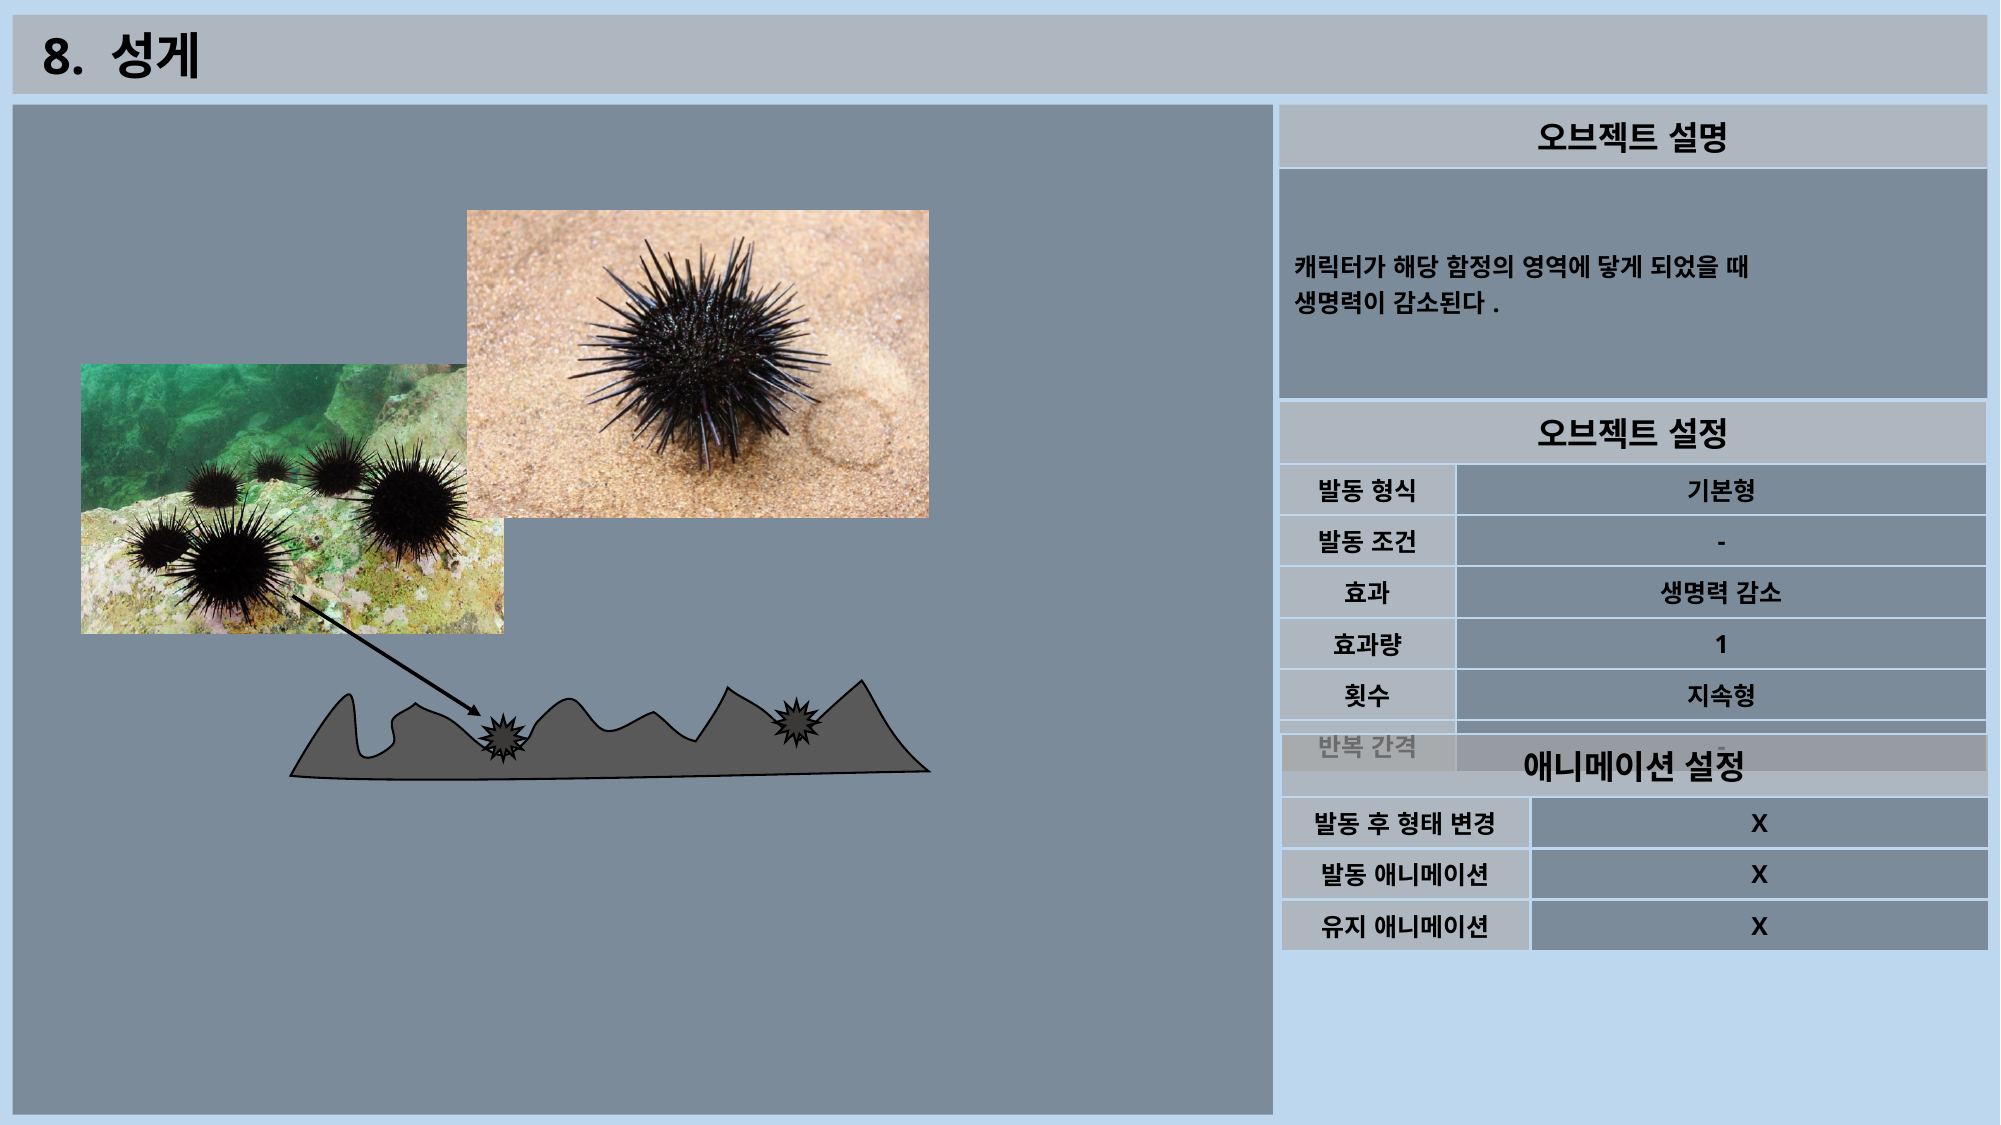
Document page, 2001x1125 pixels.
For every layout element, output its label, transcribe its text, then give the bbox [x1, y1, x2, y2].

table_cell X [1532, 901, 1988, 950]
table_cell 캐릭터가 해당 함정의 영역에 닿게 되었을 때 생명력이 감소된다. [1279, 169, 1987, 398]
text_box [292, 595, 481, 717]
table_header 애니메이션 설정 [1282, 735, 1988, 796]
text_box [477, 712, 530, 765]
table_cell 효과량 [1280, 619, 1455, 668]
table_cell - [1457, 721, 1986, 733]
table_cell 기본형 [1457, 465, 1986, 514]
text_box [288, 679, 932, 781]
table_cell 유지 애니메이션 [1282, 901, 1529, 950]
table_cell 발동 형식 [1280, 465, 1455, 514]
table_cell 지속형 [1457, 670, 1986, 719]
text_box 8. 성게 [12, 14, 1988, 95]
table_cell 발동 후 형태 변경 [1282, 798, 1529, 847]
table_header 오브젝트 설정 [1280, 402, 1986, 463]
table_header 오브젝트 설명 [1279, 105, 1987, 167]
text_box [12, 104, 1274, 1116]
table_cell X [1532, 850, 1988, 898]
table_cell 횟수 [1280, 670, 1455, 719]
table_cell 반복 간격 [1280, 721, 1455, 733]
table_cell X [1532, 798, 1988, 847]
table_cell 발동 조건 [1280, 516, 1455, 565]
picture [81, 210, 929, 634]
table_cell 발동 애니메이션 [1282, 850, 1529, 898]
table_cell 1 [1457, 619, 1986, 668]
table_cell 효과 [1280, 567, 1455, 617]
text_box [770, 696, 823, 749]
table_cell - [1457, 516, 1986, 565]
table_cell 생명력 감소 [1457, 567, 1986, 617]
